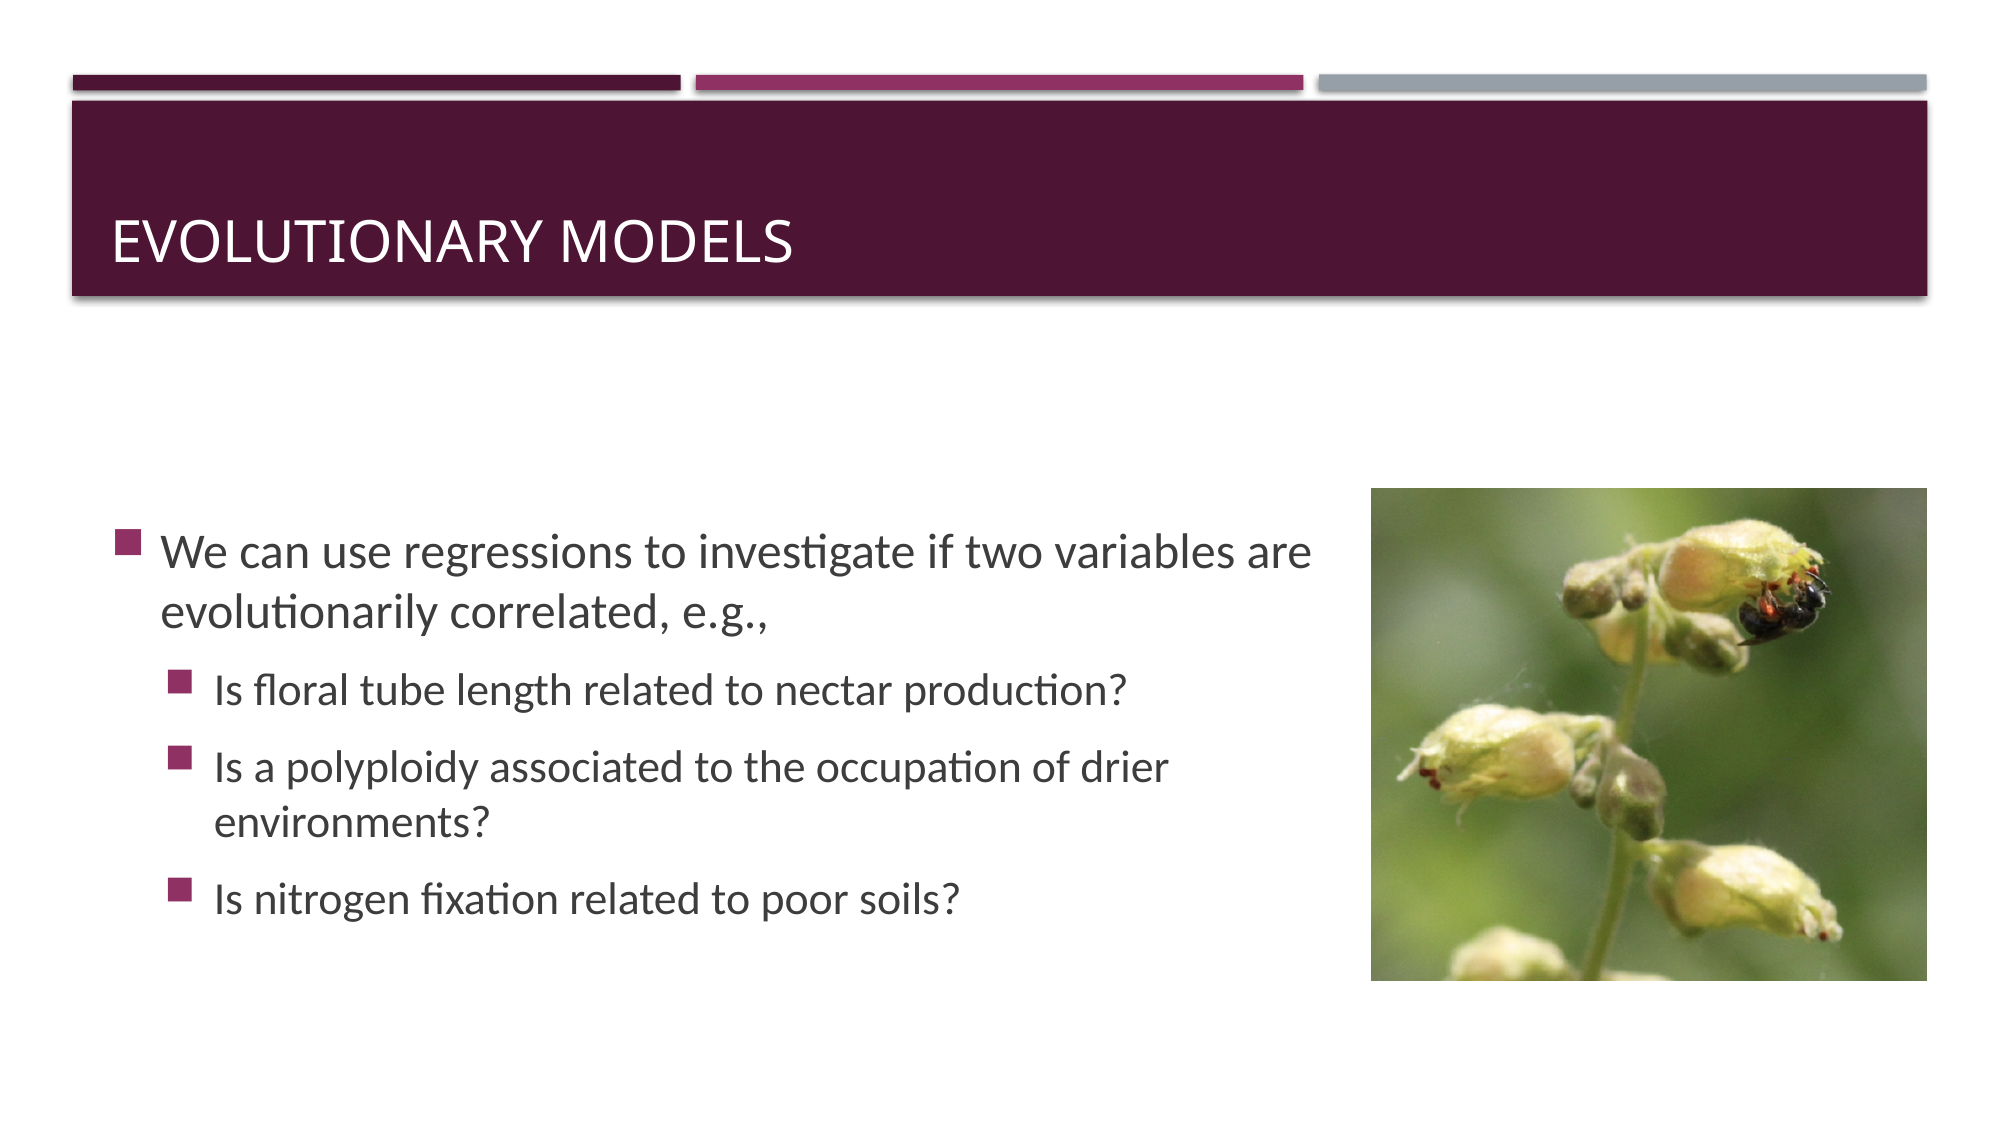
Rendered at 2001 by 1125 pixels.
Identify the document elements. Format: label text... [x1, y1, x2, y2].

title Evolutionary Models [95, 115, 1905, 282]
picture [1370, 488, 1927, 981]
list We can use regressions to investigate if two variables are evolutionarily correlated, e.g., Is floral tube length related to nectar production? Is a polyploidy associated to the occupation of drier environments? Is nitrogen fixation related to poor soils? [95, 357, 1404, 1084]
